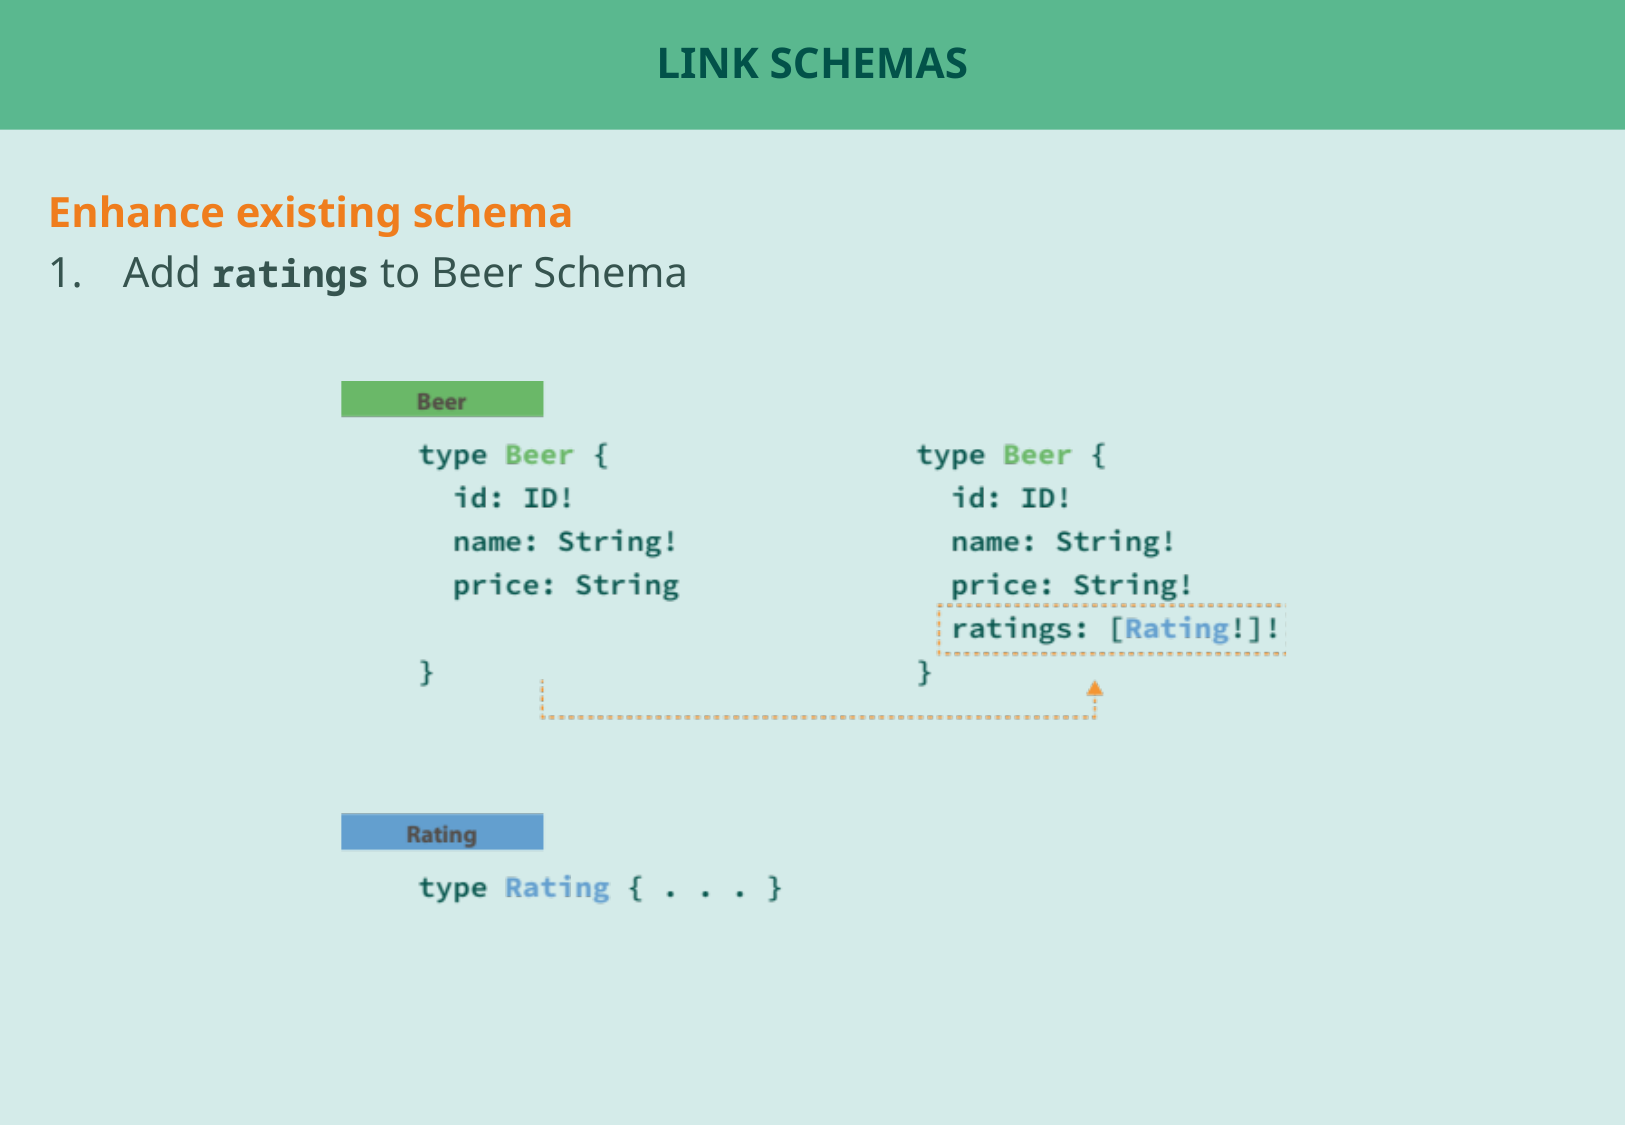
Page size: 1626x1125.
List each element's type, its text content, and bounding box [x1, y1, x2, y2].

title Link Schemas [0, 0, 1625, 130]
text_box Enhance existing schema Add ratings to Beer Schema [33, 168, 1592, 376]
picture [341, 381, 1287, 906]
